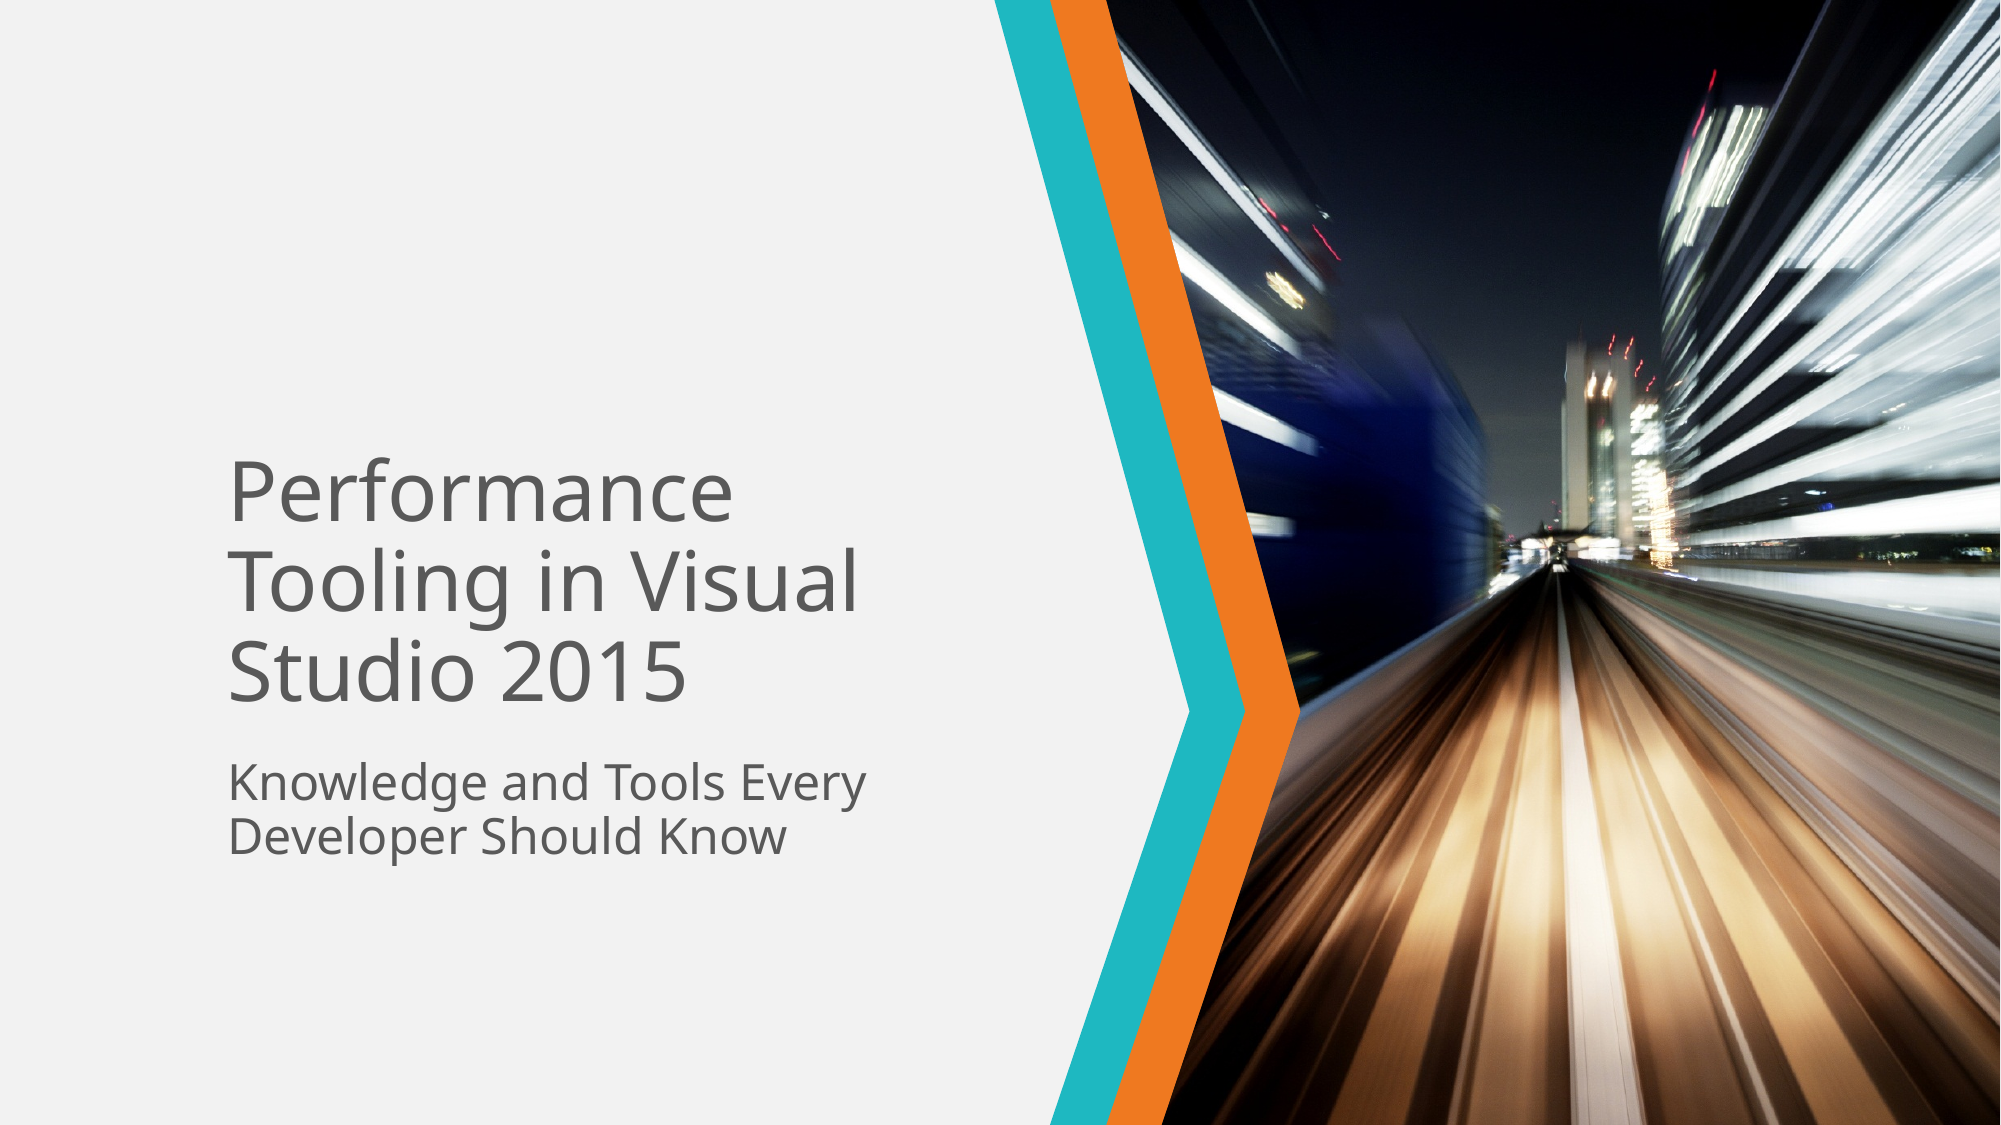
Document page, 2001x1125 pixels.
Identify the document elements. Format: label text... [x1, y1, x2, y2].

subtitle Knowledge and Tools Every Developer Should Know [212, 750, 1053, 1013]
title Performance Tooling in Visual Studio 2015 [212, 307, 1053, 728]
picture [1106, 0, 2000, 1125]
